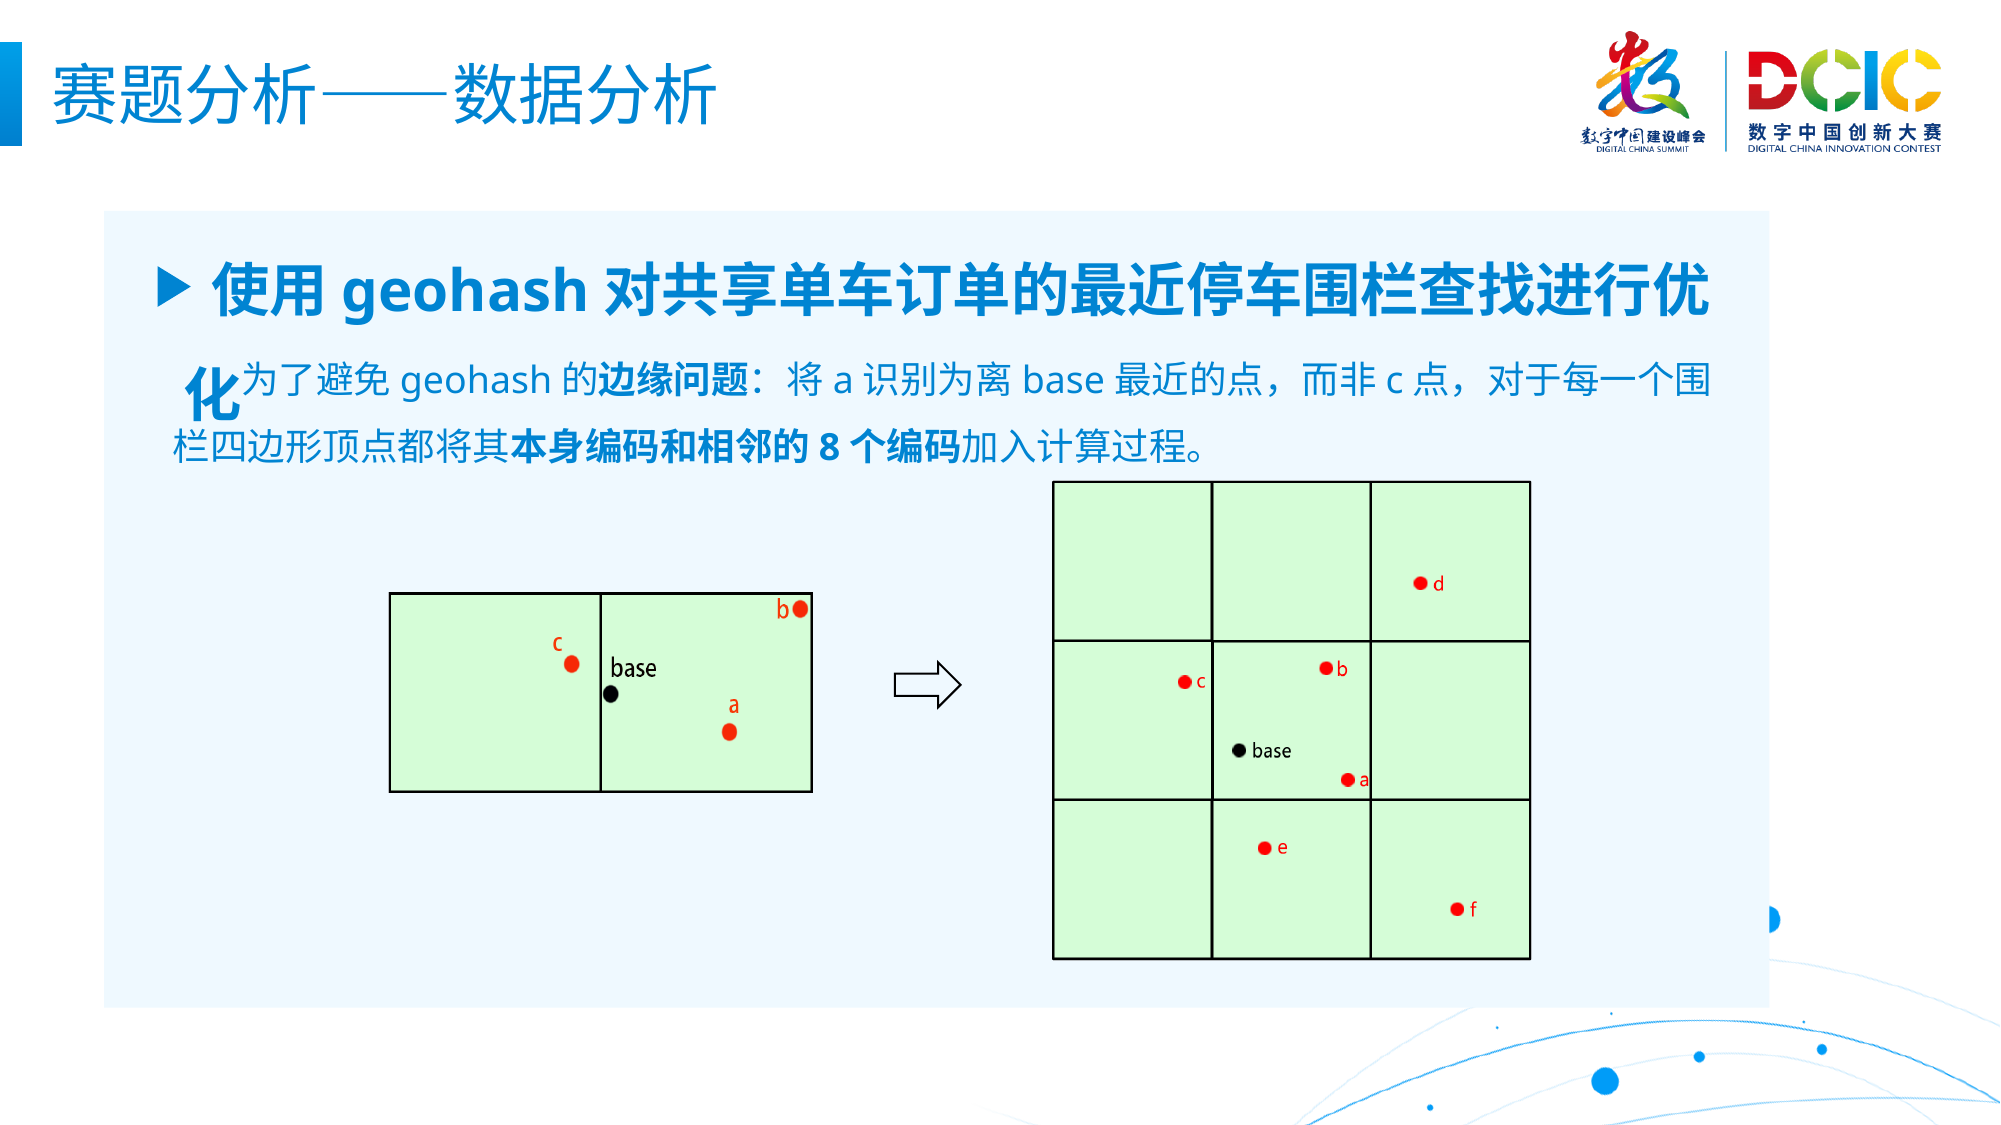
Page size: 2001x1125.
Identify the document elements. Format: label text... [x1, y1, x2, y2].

text_box 为了避免geohash的边缘问题：将a识别为离base最近的点，而非c点，对于每一个围栏四边形顶点都将其本身编码和相邻的8个编码加入计算过程。 [157, 332, 1761, 476]
text_box 赛题分析——数据分析 [36, 45, 859, 141]
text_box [367, 463, 1556, 989]
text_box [157, 210, 1770, 332]
picture [936, 904, 2000, 1125]
text_box [0, 42, 23, 146]
picture [1580, 31, 1941, 152]
text_box [103, 210, 1770, 1009]
